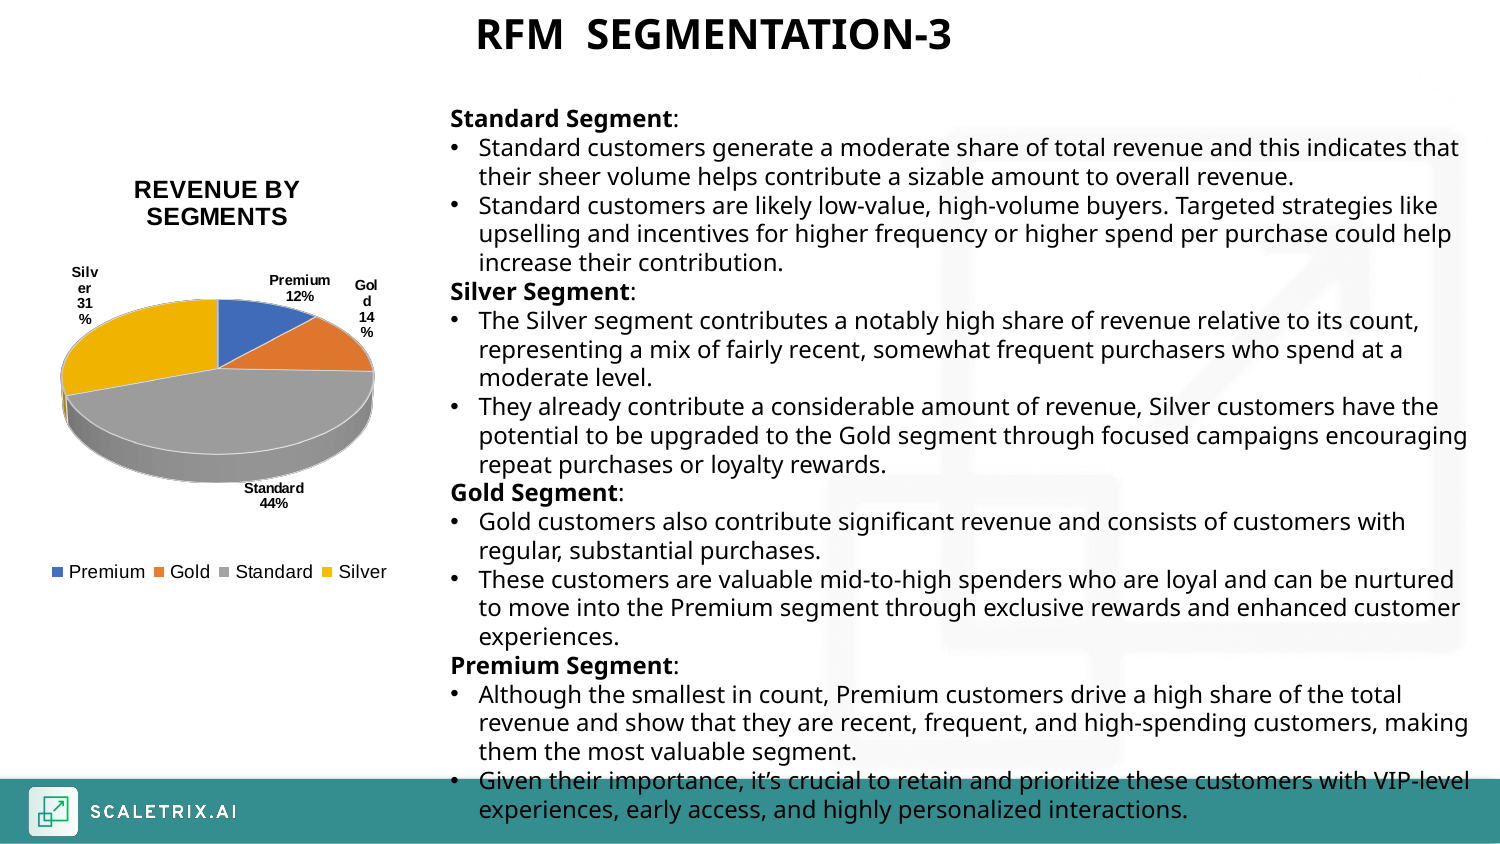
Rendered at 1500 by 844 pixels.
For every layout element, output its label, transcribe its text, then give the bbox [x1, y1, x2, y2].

text_box Standard Segment: Standard customers generate a moderate share of total revenue and this indicates that their sheer volume helps contribute a sizable amount to overall revenue. Standard customers are likely low-value, high-volume buyers. Targeted strategies like upselling and incentives for higher frequency or higher spend per purchase could help increase their contribution. Silver Segment: The Silver segment contributes a notably high share of revenue relative to its count, representing a mix of fairly recent, somewhat frequent purchasers who spend at a moderate level. They already contribute a considerable amount of revenue, Silver customers have the potential to be upgraded to the Gold segment through focused campaigns encouraging repeat purchases or loyalty rewards. Gold Segment: Gold customers also contribute significant revenue and consists of customers with regular, substantial purchases. These customers are valuable mid-to-high spenders who are loyal and can be nurtured to move into the Premium segment through exclusive rewards and enhanced customer experiences. Premium Segment: Although the smallest in count, Premium customers drive a high share of the total revenue and show that they are recent, frequent, and high-spending customers, making them the most valuable segment. Given their importance, it’s crucial to retain and prioritize these customers with VIP-level experiences, early access, and highly personalized interactions. [435, 96, 1490, 831]
text_box RFM SEGMENTATION-3 [460, 0, 1058, 65]
picture [0, 772, 266, 844]
chart [22, 152, 413, 591]
